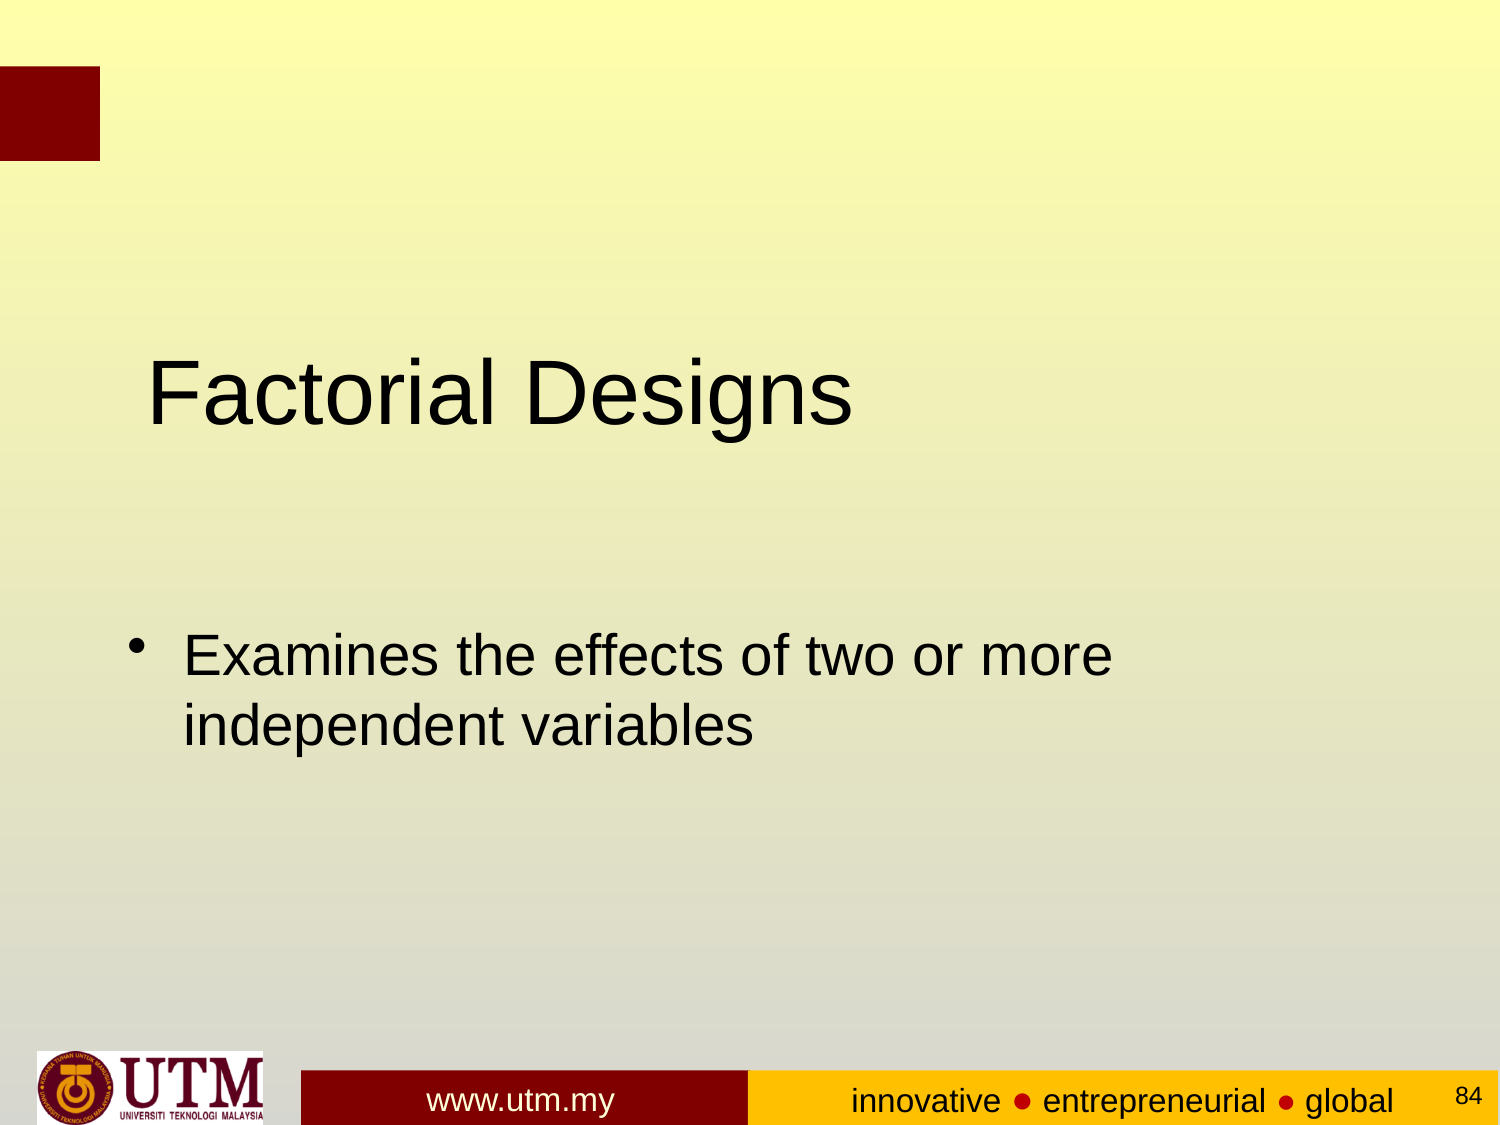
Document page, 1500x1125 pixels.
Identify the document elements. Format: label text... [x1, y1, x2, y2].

list Factorial Designs Examines the effects of two or more independent variables [112, 324, 1388, 1001]
picture [37, 1051, 263, 1125]
